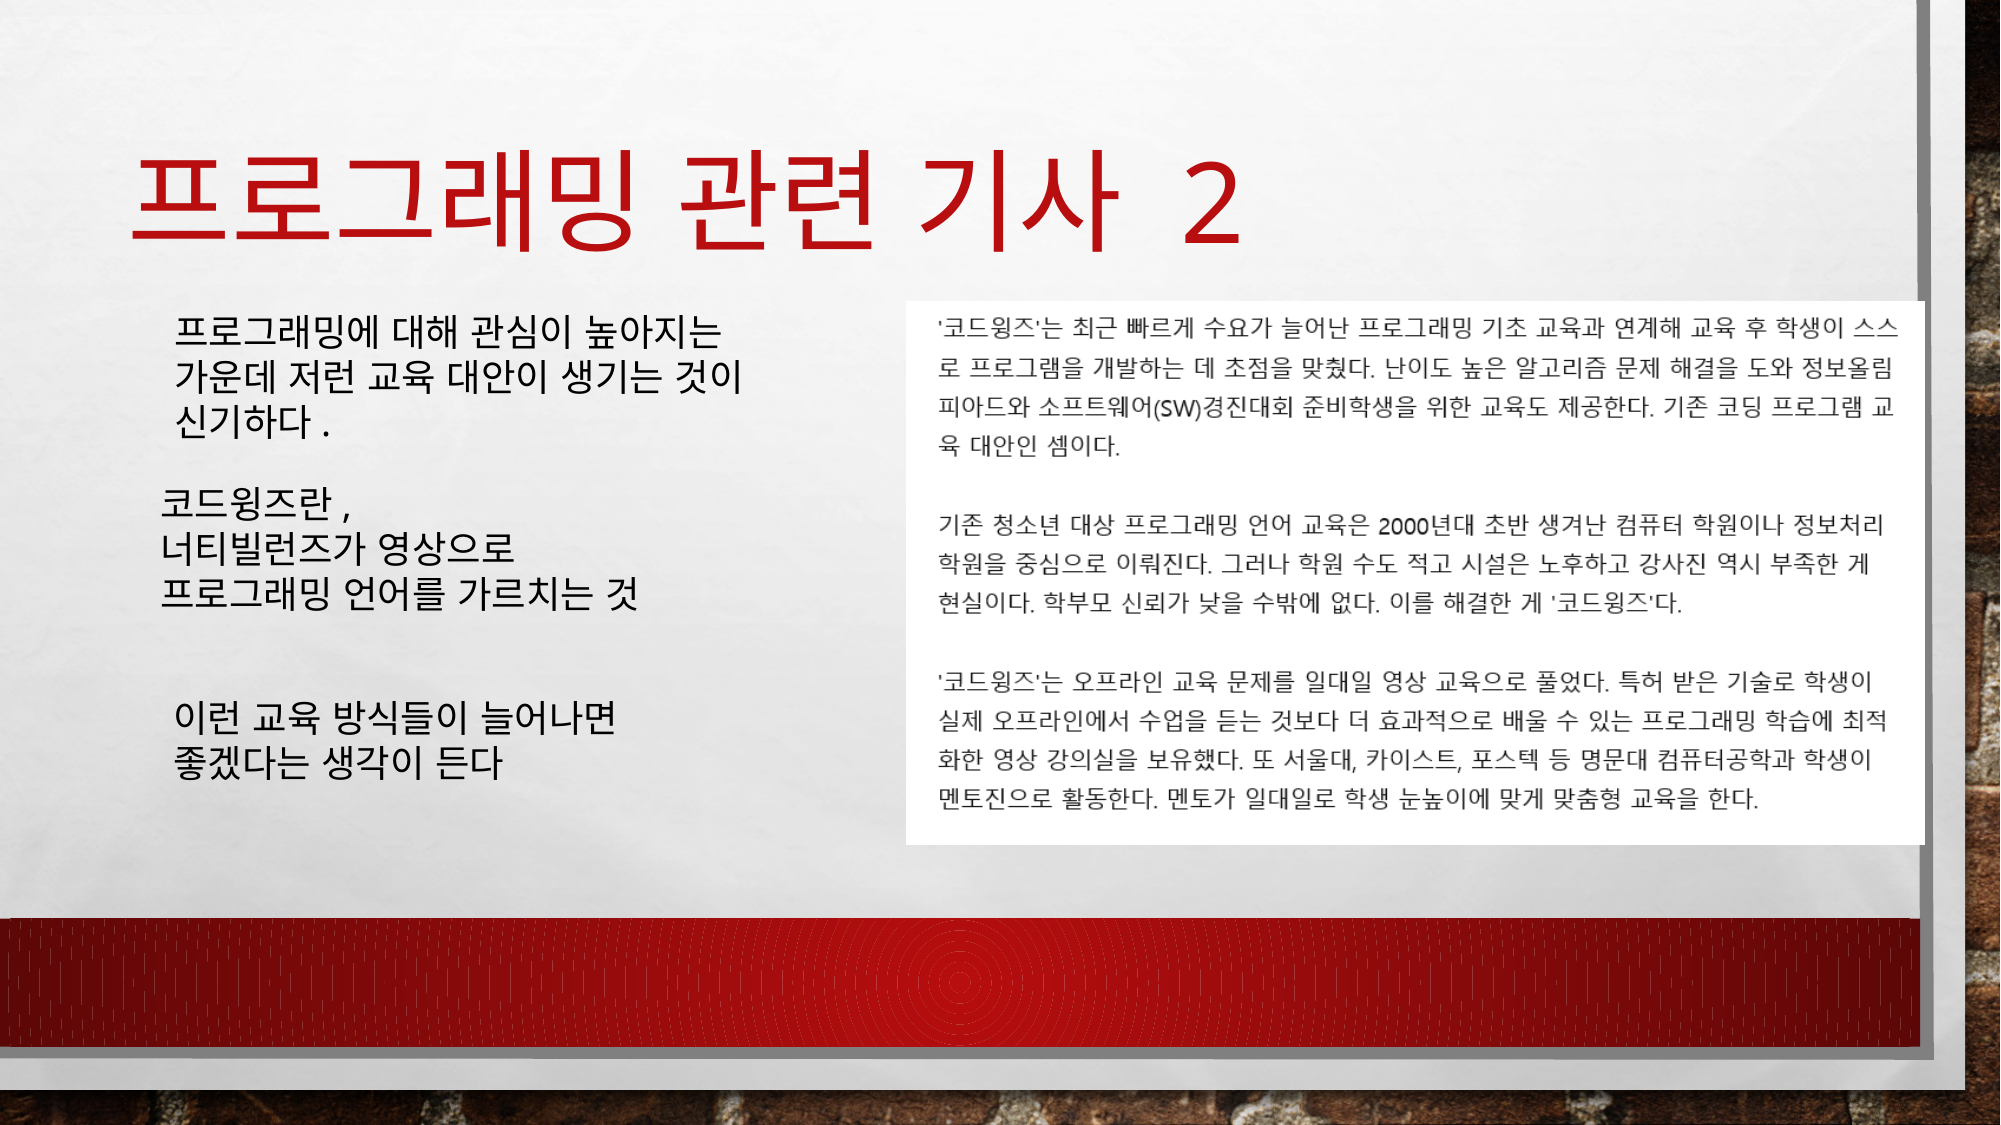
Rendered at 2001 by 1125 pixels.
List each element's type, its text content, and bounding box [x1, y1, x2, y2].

text_box 프로그래밍에 대해 관심이 높아지는 가운데 저런 교육 대안이 생기는 것이 신기하다. [159, 301, 770, 497]
picture [0, 0, 2000, 1125]
title 프로그래밍 관련 기사 2 [112, 112, 1818, 302]
text_box 이런 교육 방식들이 늘어나면 좋겠다는 생각이 든다 [158, 687, 644, 792]
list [905, 301, 1925, 845]
text_box 코드윙즈란, 너티빌런즈가 영상으로 프로그래밍 언어를 가르치는 것 [145, 473, 697, 623]
